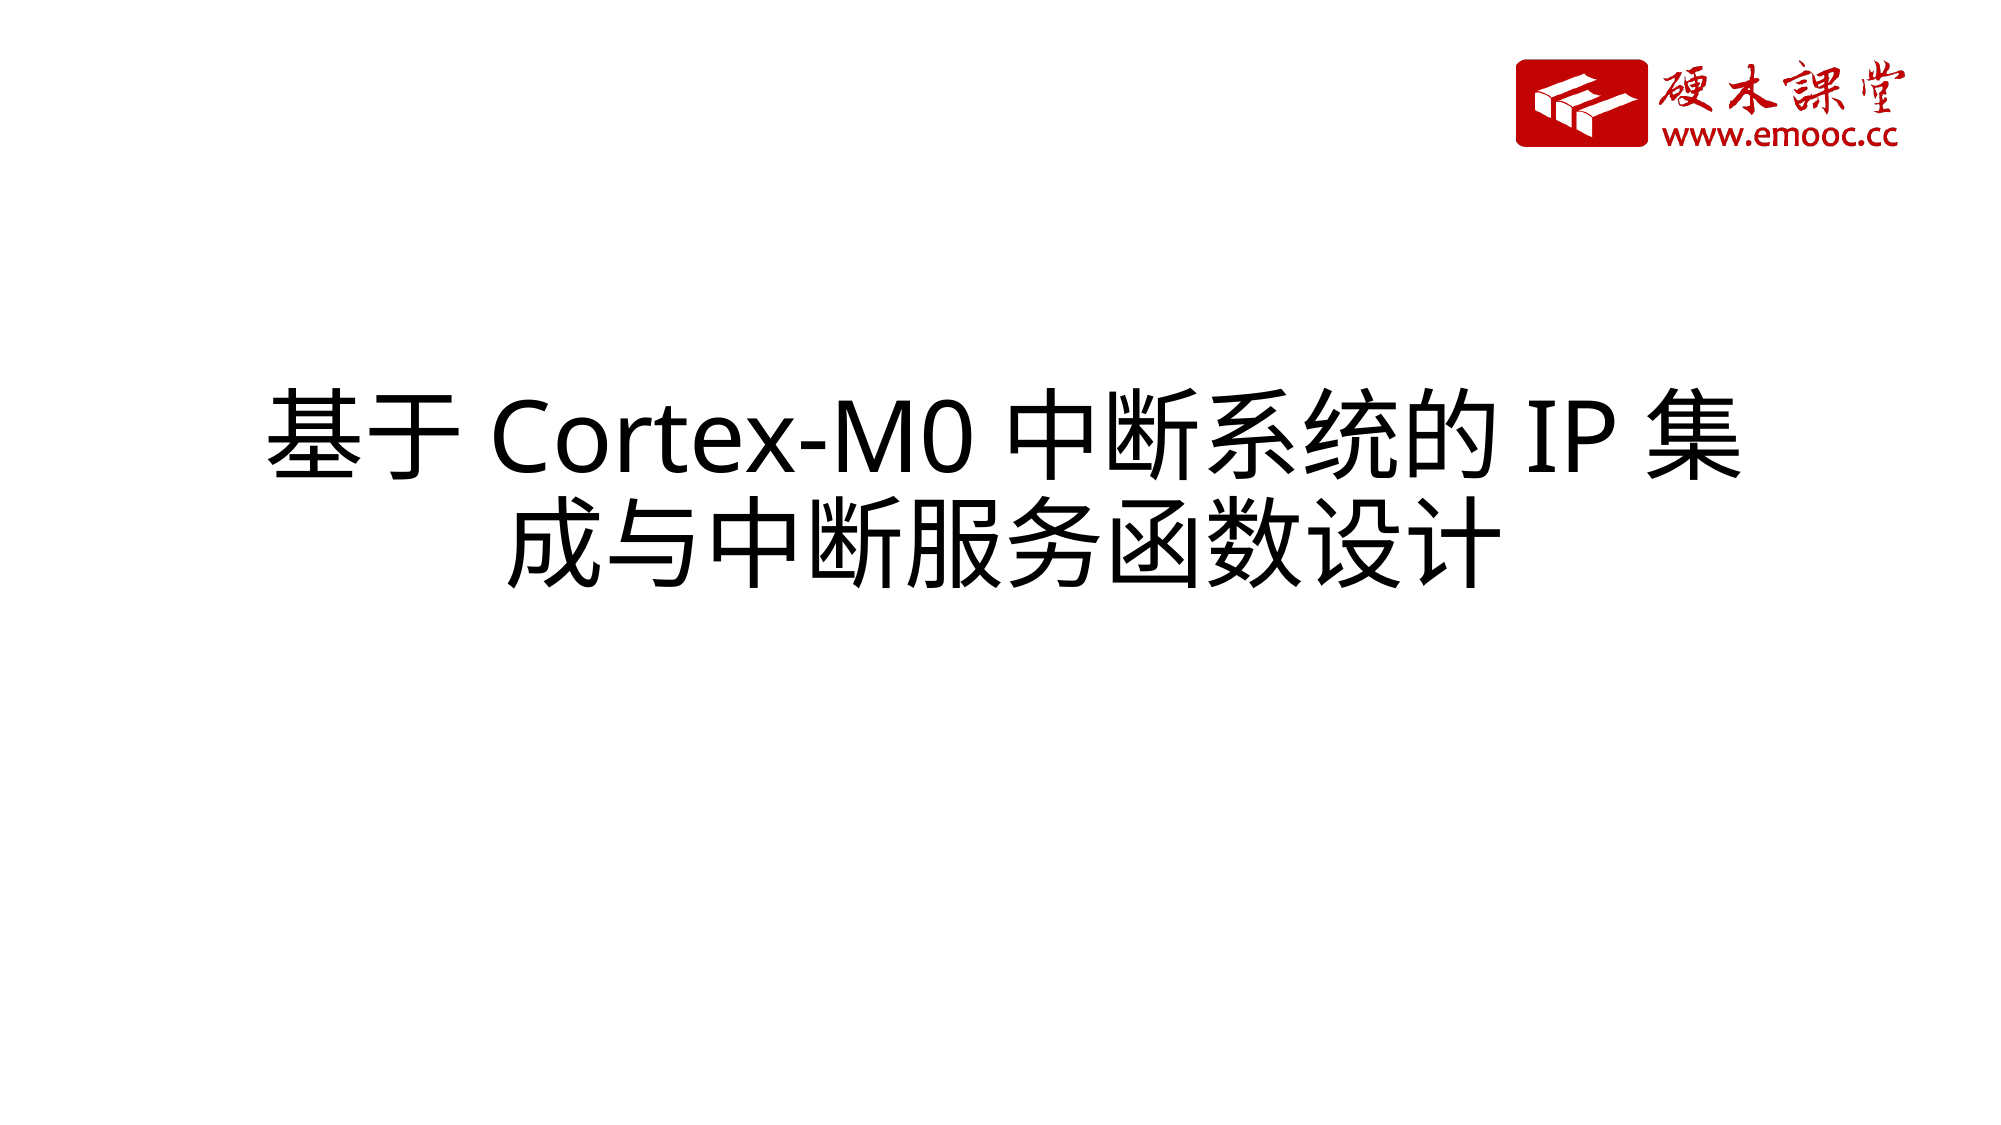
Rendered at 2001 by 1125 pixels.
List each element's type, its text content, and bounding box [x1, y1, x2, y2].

picture [1516, 59, 1905, 147]
title 基于Cortex-M0中断系统的IP集成与中断服务函数设计 [235, 423, 1774, 610]
